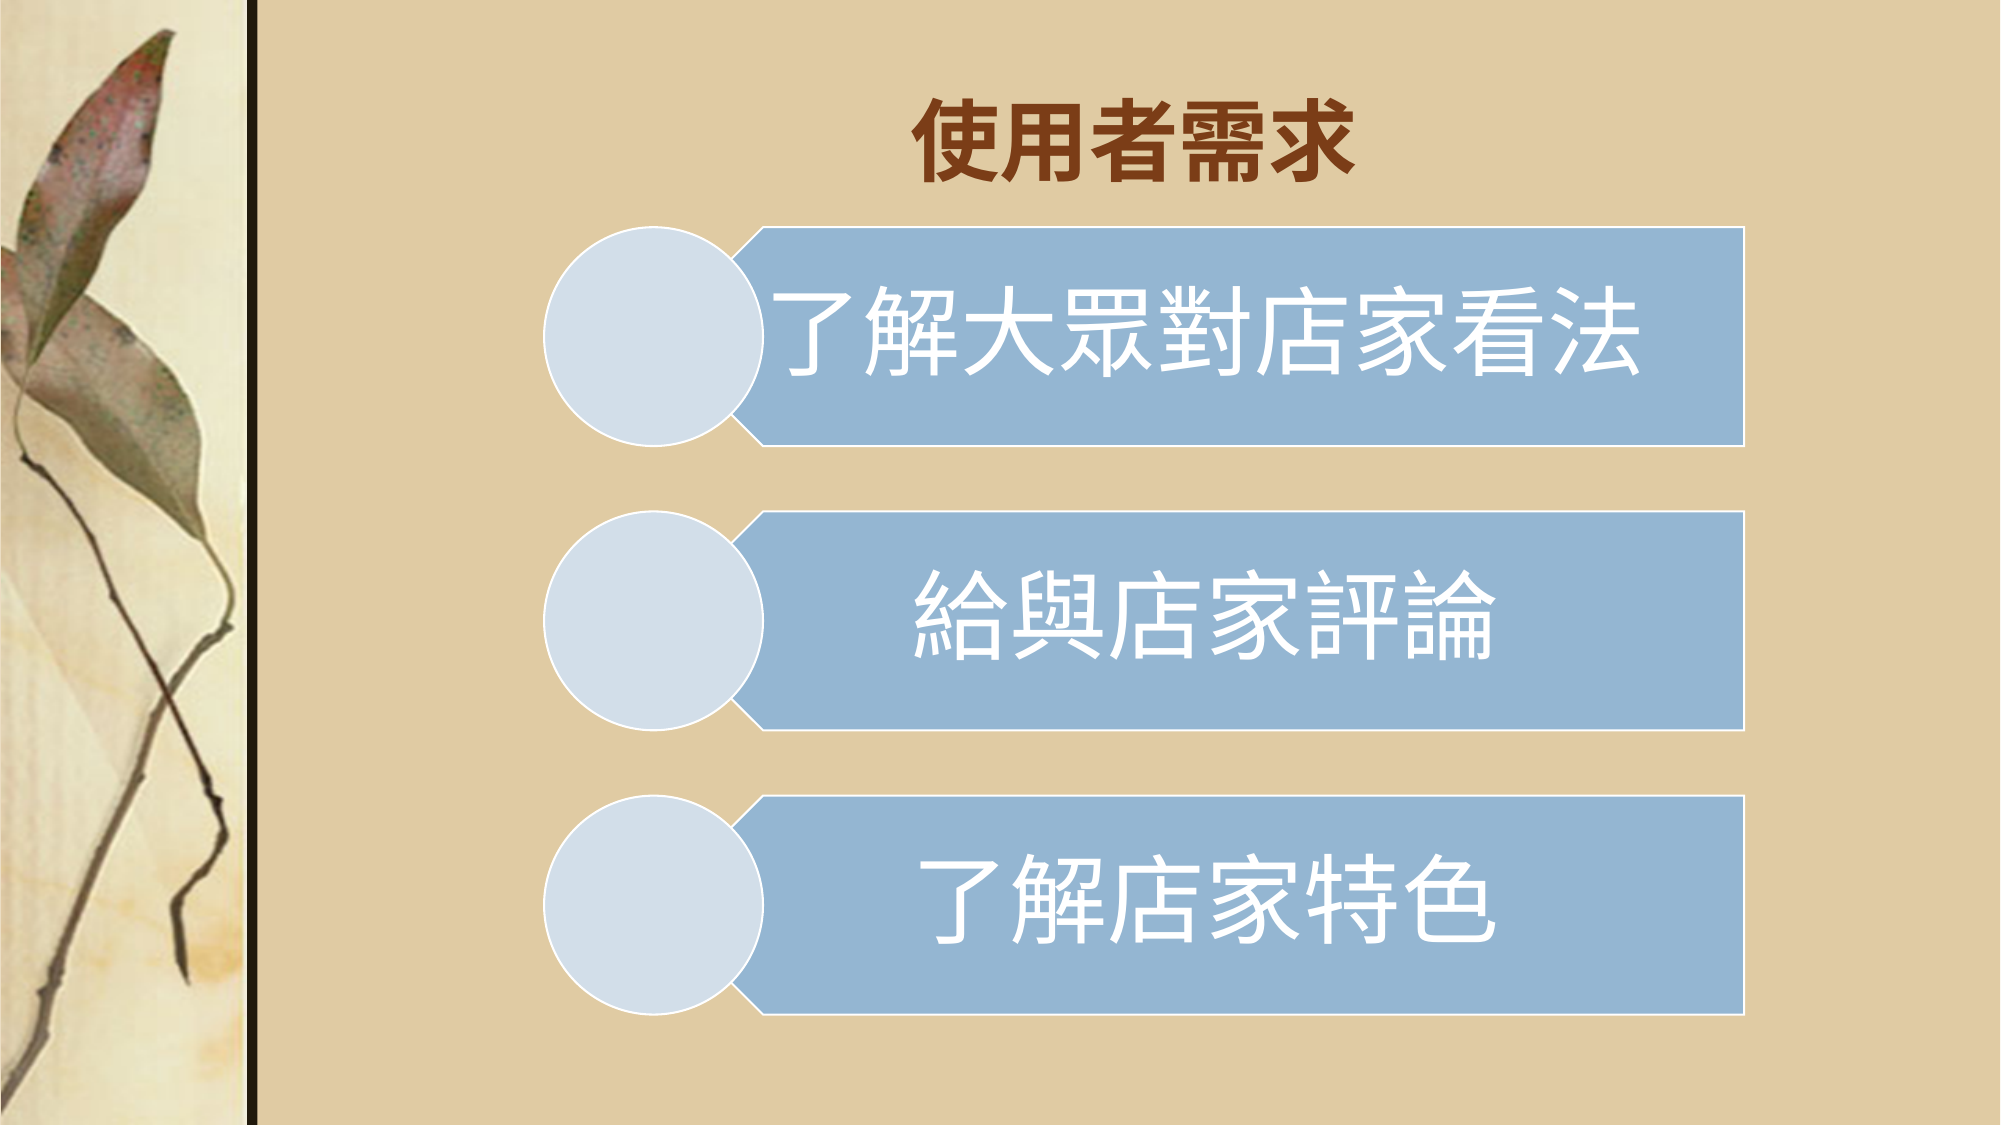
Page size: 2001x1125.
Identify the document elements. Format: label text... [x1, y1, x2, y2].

picture [1, 0, 247, 1125]
title 使用者需求 [313, 45, 1954, 233]
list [324, 227, 1965, 1015]
